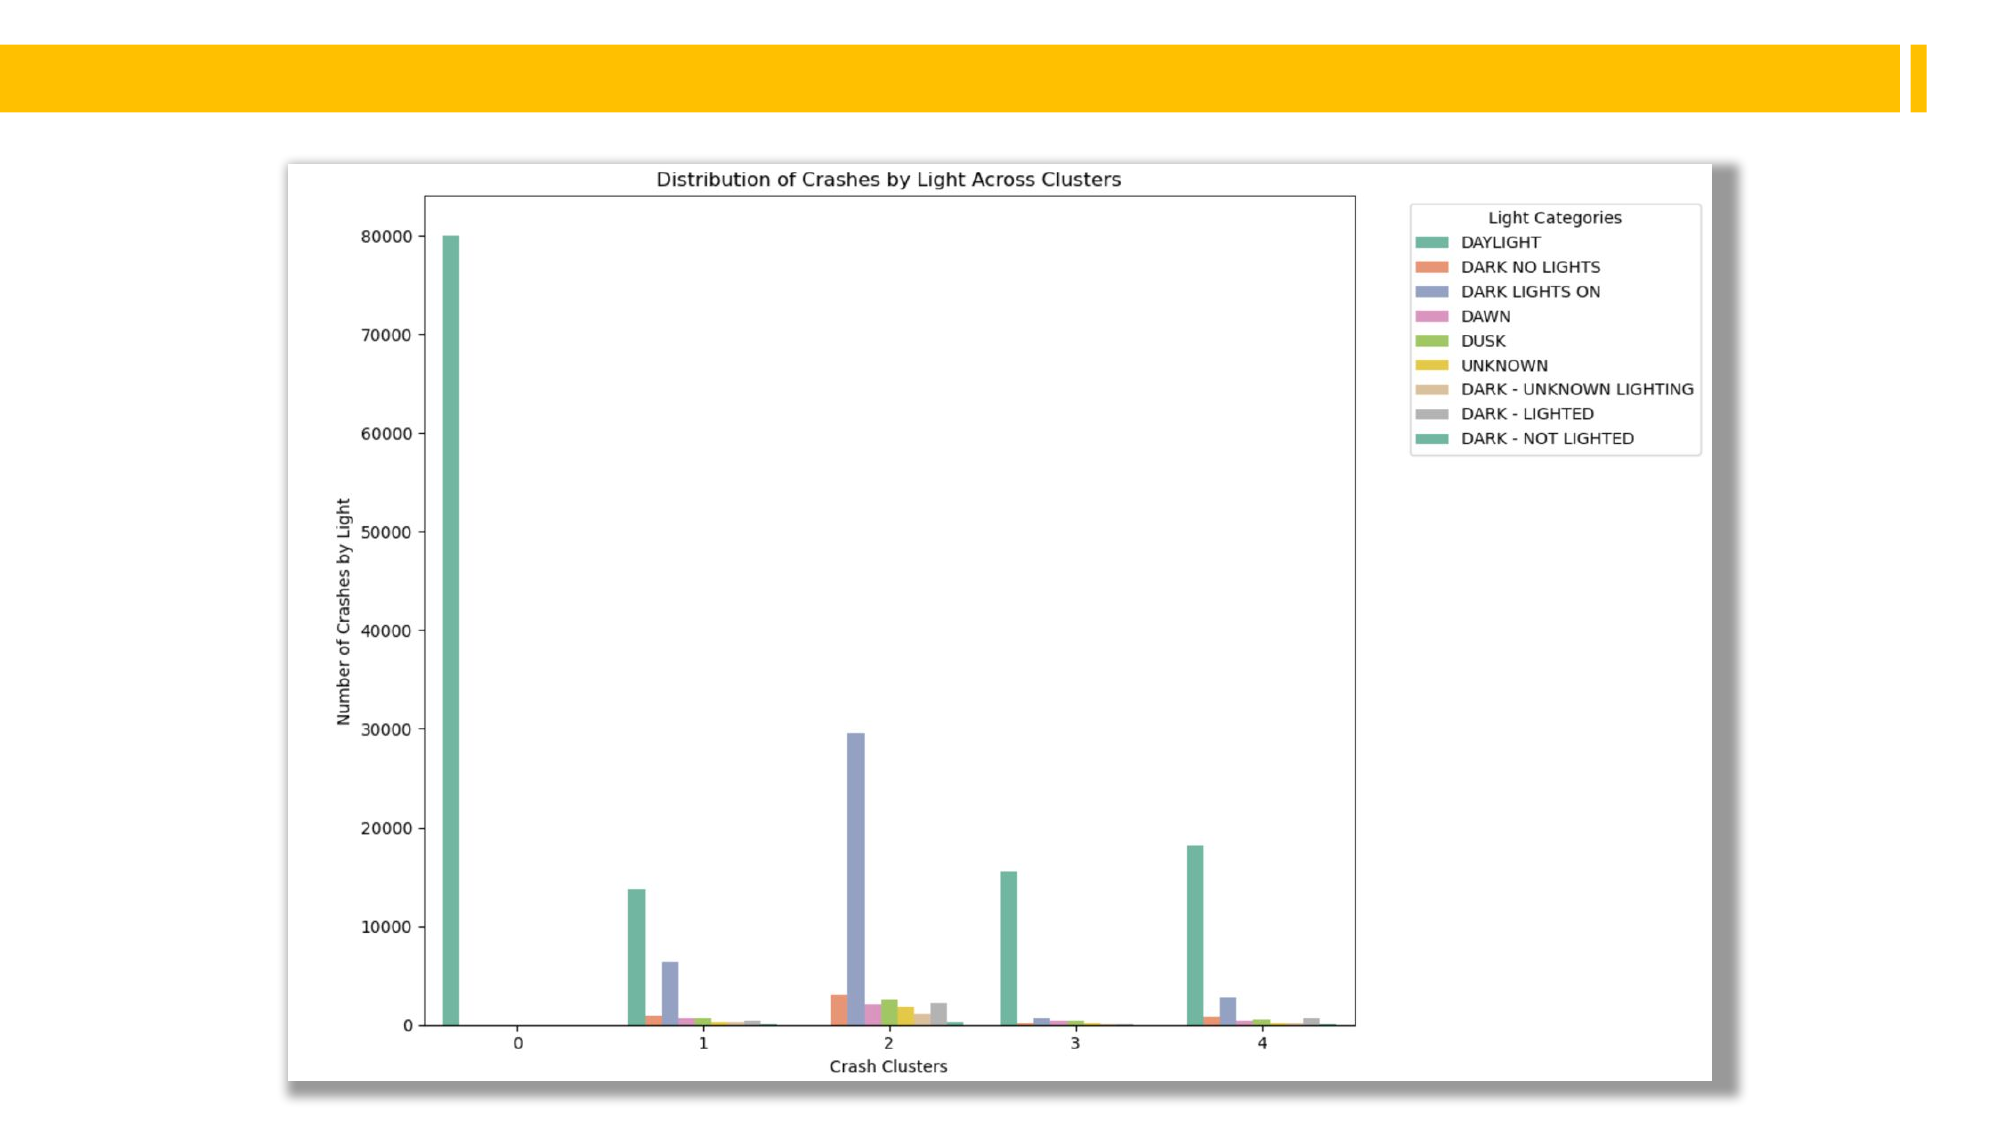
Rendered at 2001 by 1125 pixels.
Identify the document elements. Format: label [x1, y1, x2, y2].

picture [288, 164, 1712, 1081]
text_box [1910, 44, 1928, 113]
text_box [0, 44, 1901, 113]
